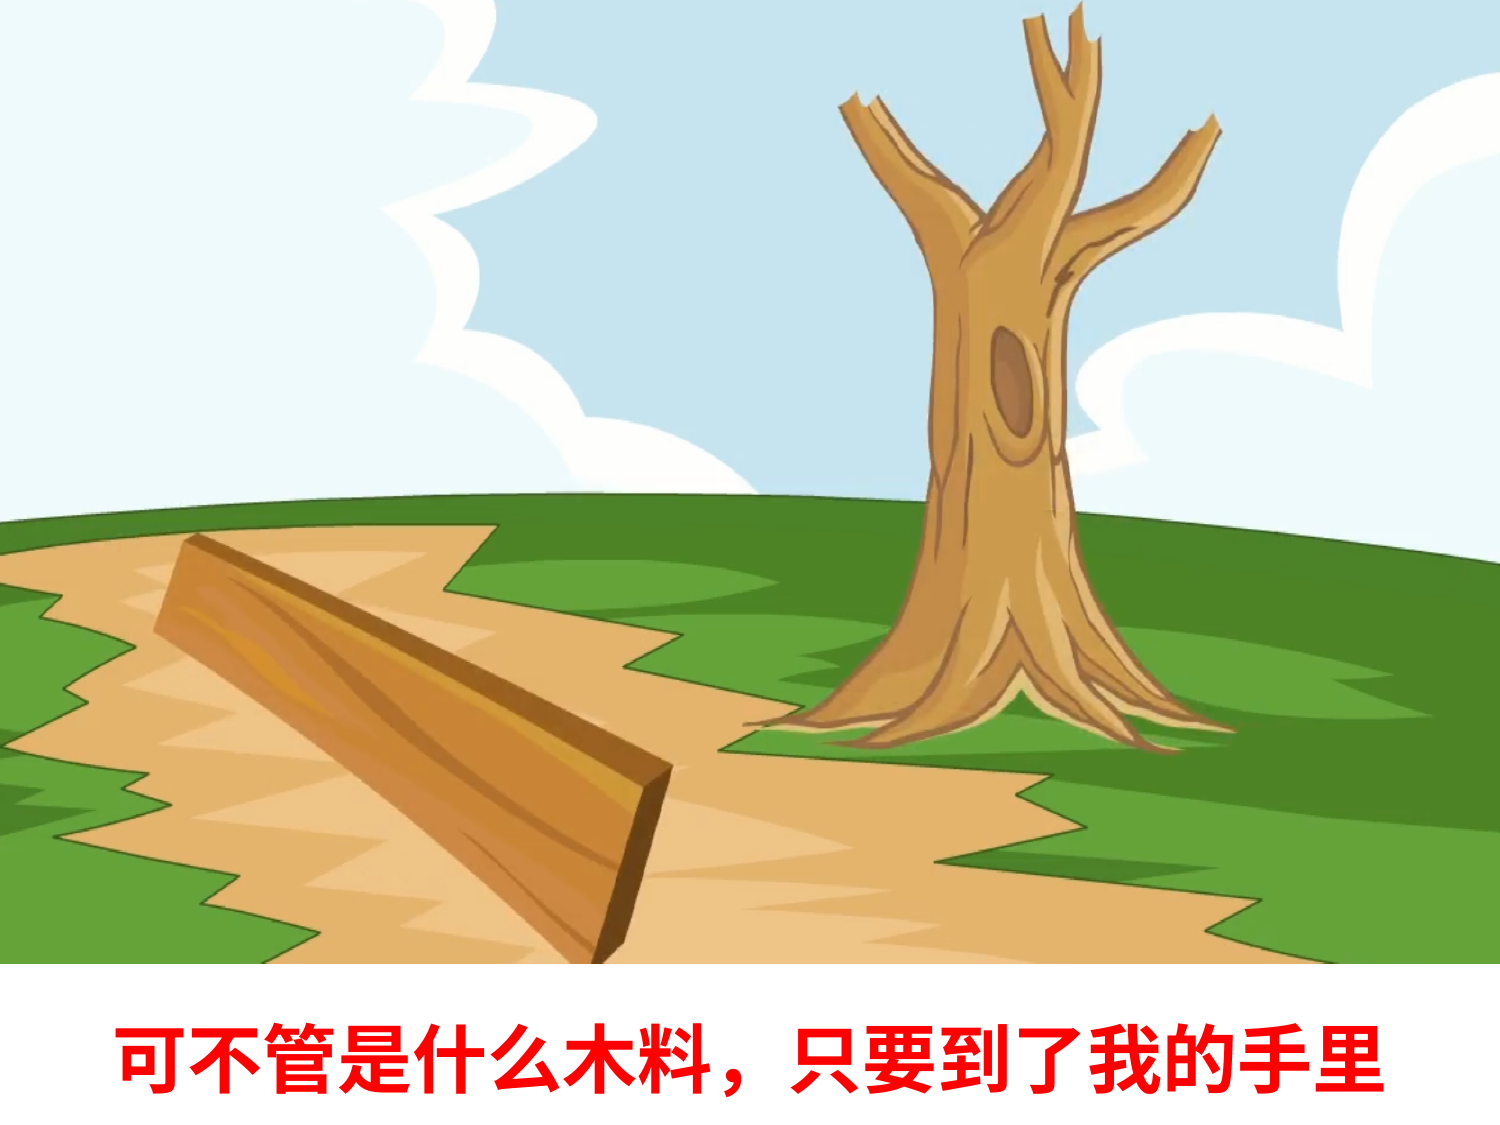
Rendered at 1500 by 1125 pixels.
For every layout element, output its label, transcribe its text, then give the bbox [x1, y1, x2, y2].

picture [0, 0, 1500, 964]
title 可不管是什么木料，只要到了我的手里 [74, 964, 1426, 1125]
